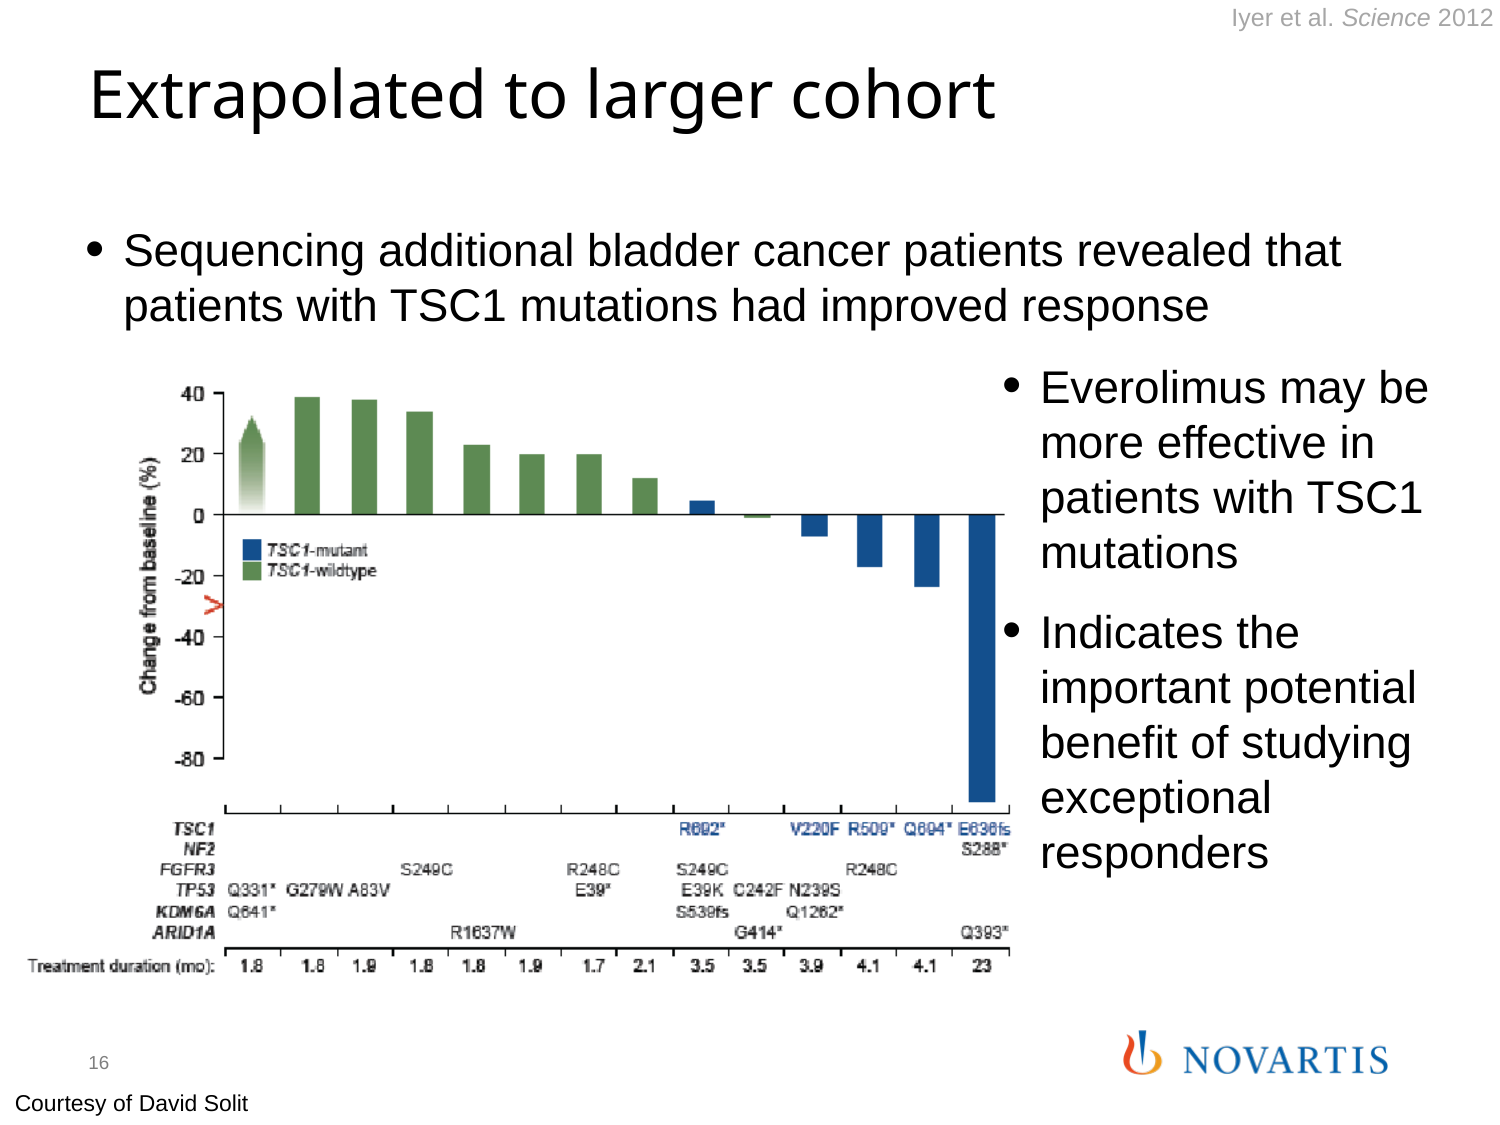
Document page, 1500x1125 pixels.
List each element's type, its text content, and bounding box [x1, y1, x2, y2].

text_box Courtesy of David Solit [0, 1081, 293, 1124]
title Extrapolated to larger cohort [88, 50, 1454, 182]
slide_number 16 [88, 1050, 154, 1091]
list Sequencing additional bladder cancer patients revealed that patients with TSC1 mutations had improved response [85, 220, 1454, 366]
text_box Iyer et al. Science 2012 [737, 1, 1494, 40]
text_box Everolimus may be more effective in patients with TSC1 mutations Indicates the important potential benefit of studying exceptional responders [987, 350, 1500, 914]
picture [18, 366, 1055, 996]
picture [1120, 1027, 1391, 1078]
